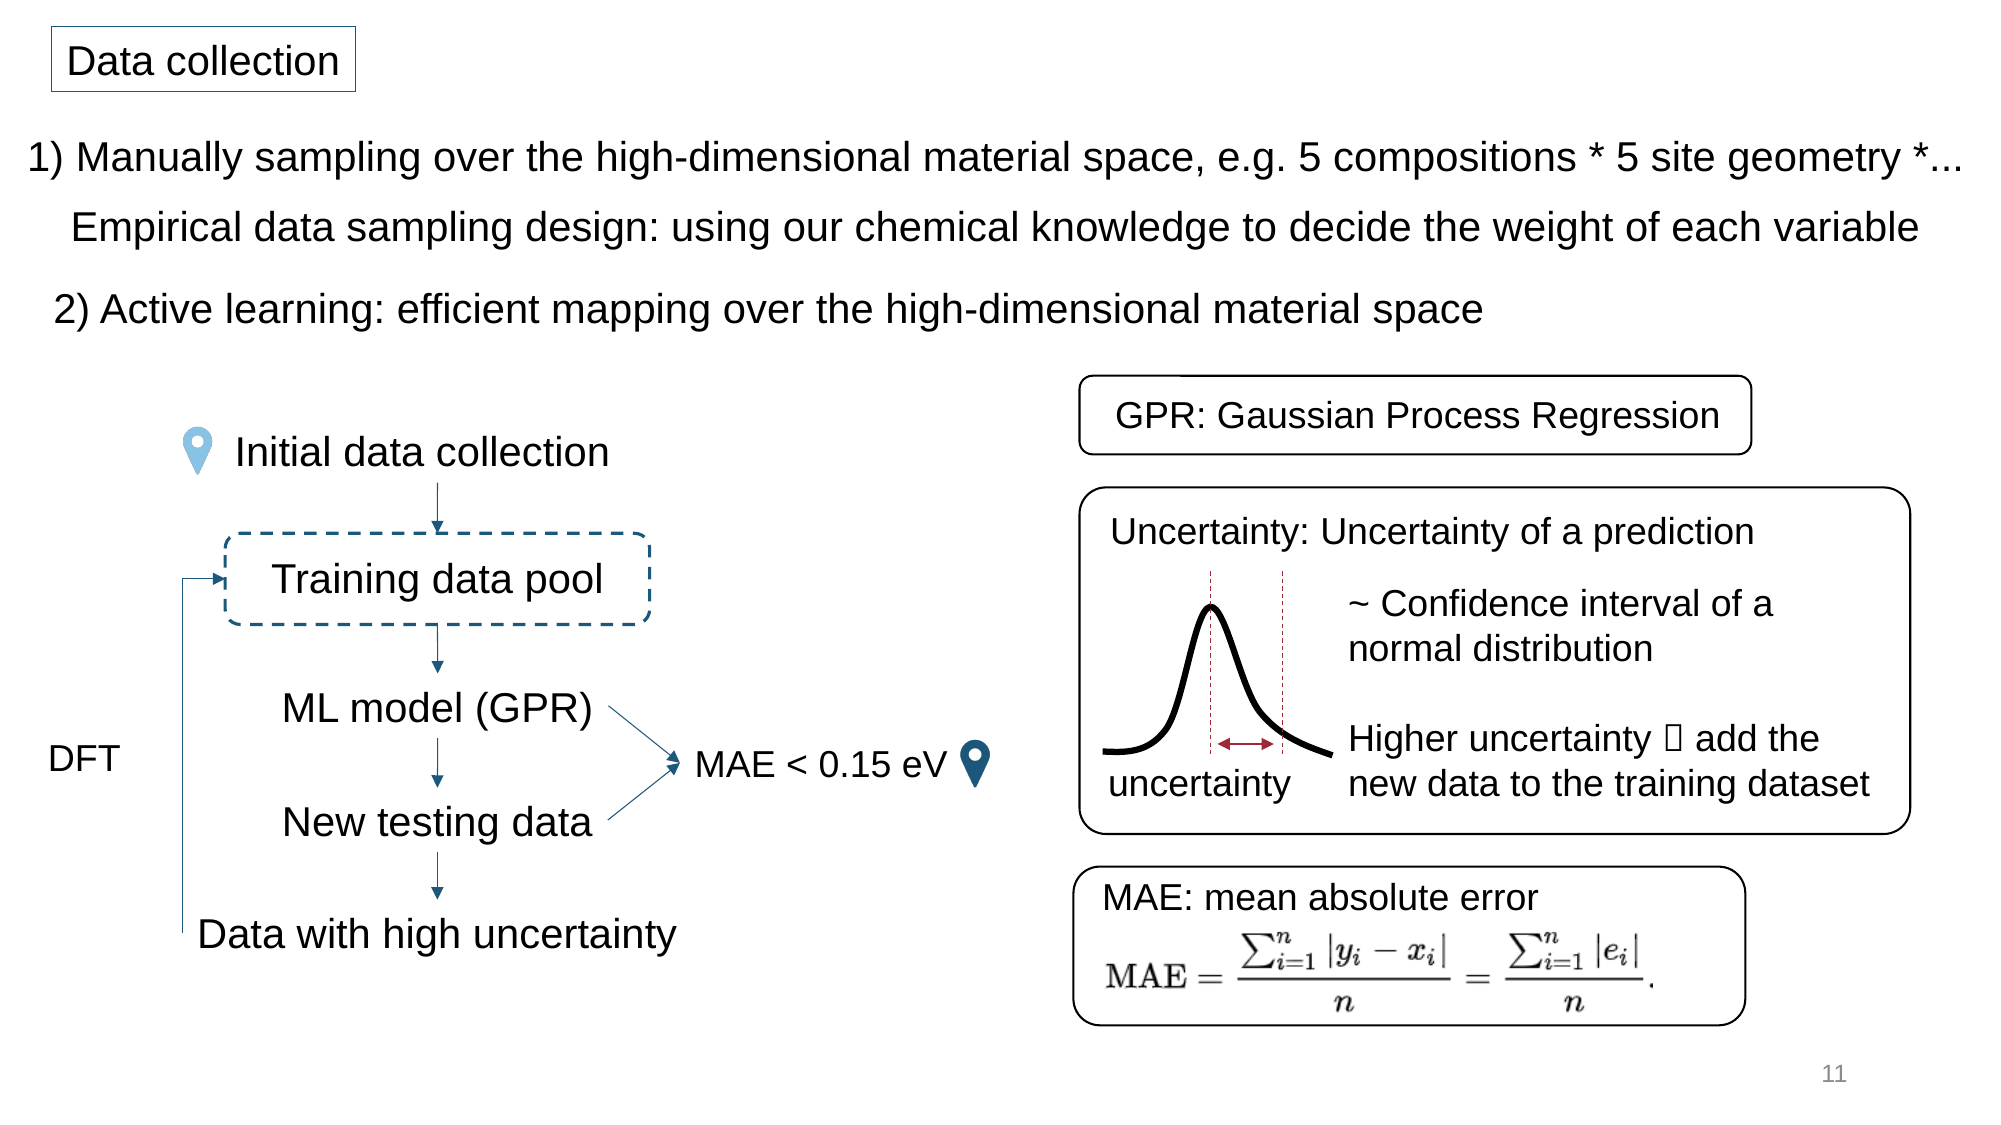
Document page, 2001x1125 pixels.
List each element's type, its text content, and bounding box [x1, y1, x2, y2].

picture [941, 730, 1009, 797]
text_box 2) Active learning: efficient mapping over the high-dimensional material space [38, 274, 1500, 390]
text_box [164, 417, 656, 484]
text_box Data with high uncertainty [182, 899, 693, 965]
text_box MAE < 0.15 eV [679, 732, 941, 793]
text_box DFT [33, 727, 136, 787]
text_box Empirical data sampling design: using our chemical knowledge to decide the weight of each variable [55, 192, 1936, 258]
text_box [265, 624, 610, 738]
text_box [180, 578, 226, 933]
text_box 1) Manually sampling over the high-dimensional material space, e.g. 5 compositions * 5 site geometry *... [12, 122, 1980, 187]
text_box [1073, 865, 1746, 1026]
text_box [609, 763, 679, 821]
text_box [265, 738, 610, 854]
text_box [609, 706, 679, 763]
slide_number 11 [1412, 1042, 1863, 1103]
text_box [1079, 487, 1911, 834]
text_box Data collection [51, 26, 356, 92]
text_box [225, 484, 650, 625]
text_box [1079, 375, 1752, 455]
